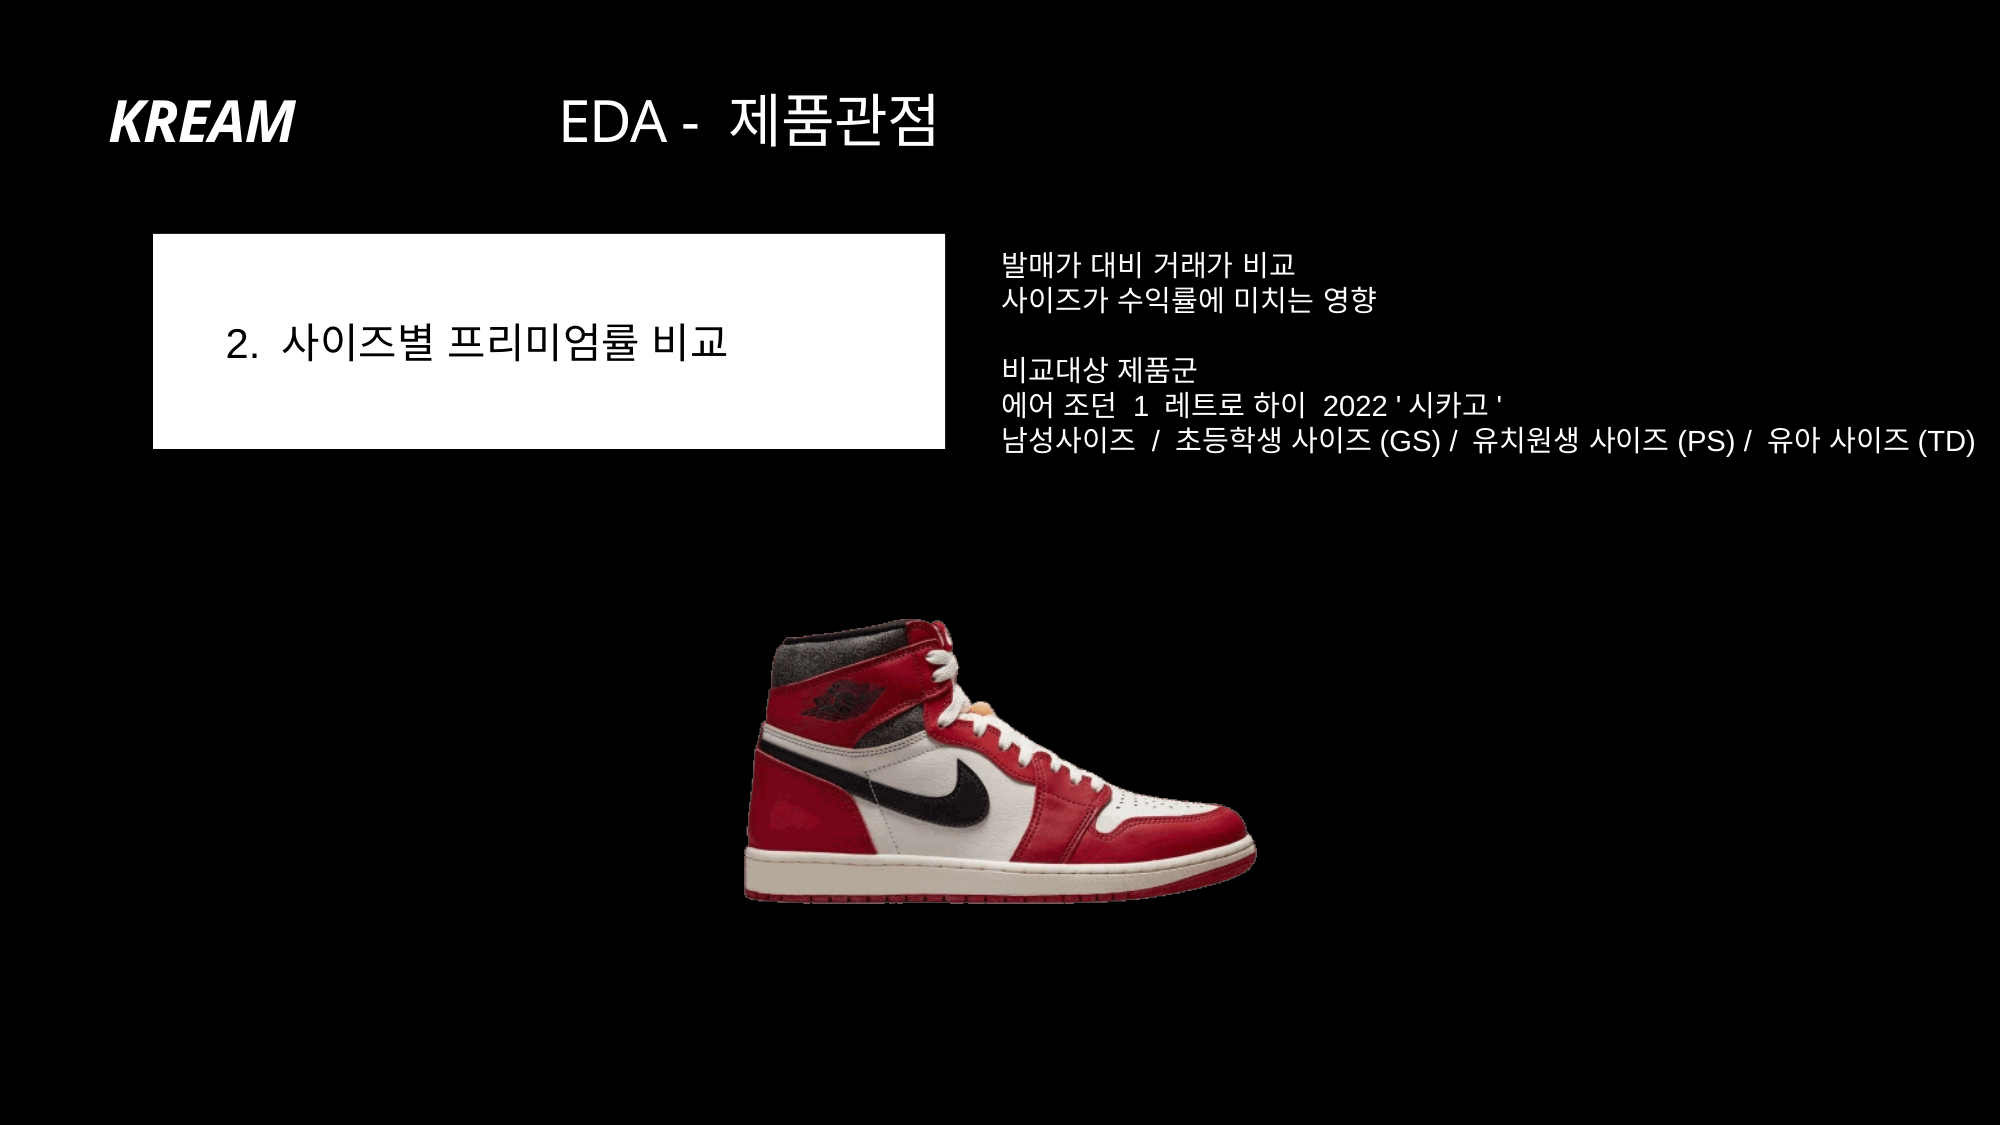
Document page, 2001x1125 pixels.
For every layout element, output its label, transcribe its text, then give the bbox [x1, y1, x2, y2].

text_box KREAM EDA - 제품관점 [93, 76, 1093, 162]
picture [662, 394, 1338, 1070]
text_box 2. 사이즈별 프리미엄률 비교 [153, 233, 946, 449]
text_box 발매가 대비 거래가 비교 사이즈가 수익률에 미치는 영향 비교대상 제품군 에어 조던 1 레트로 하이 2022 '시카고' 남성사이즈 / 초등학생 사이즈(GS) / 유치원생 사이즈(PS) / 유아 사이즈(TD) [986, 240, 2000, 465]
